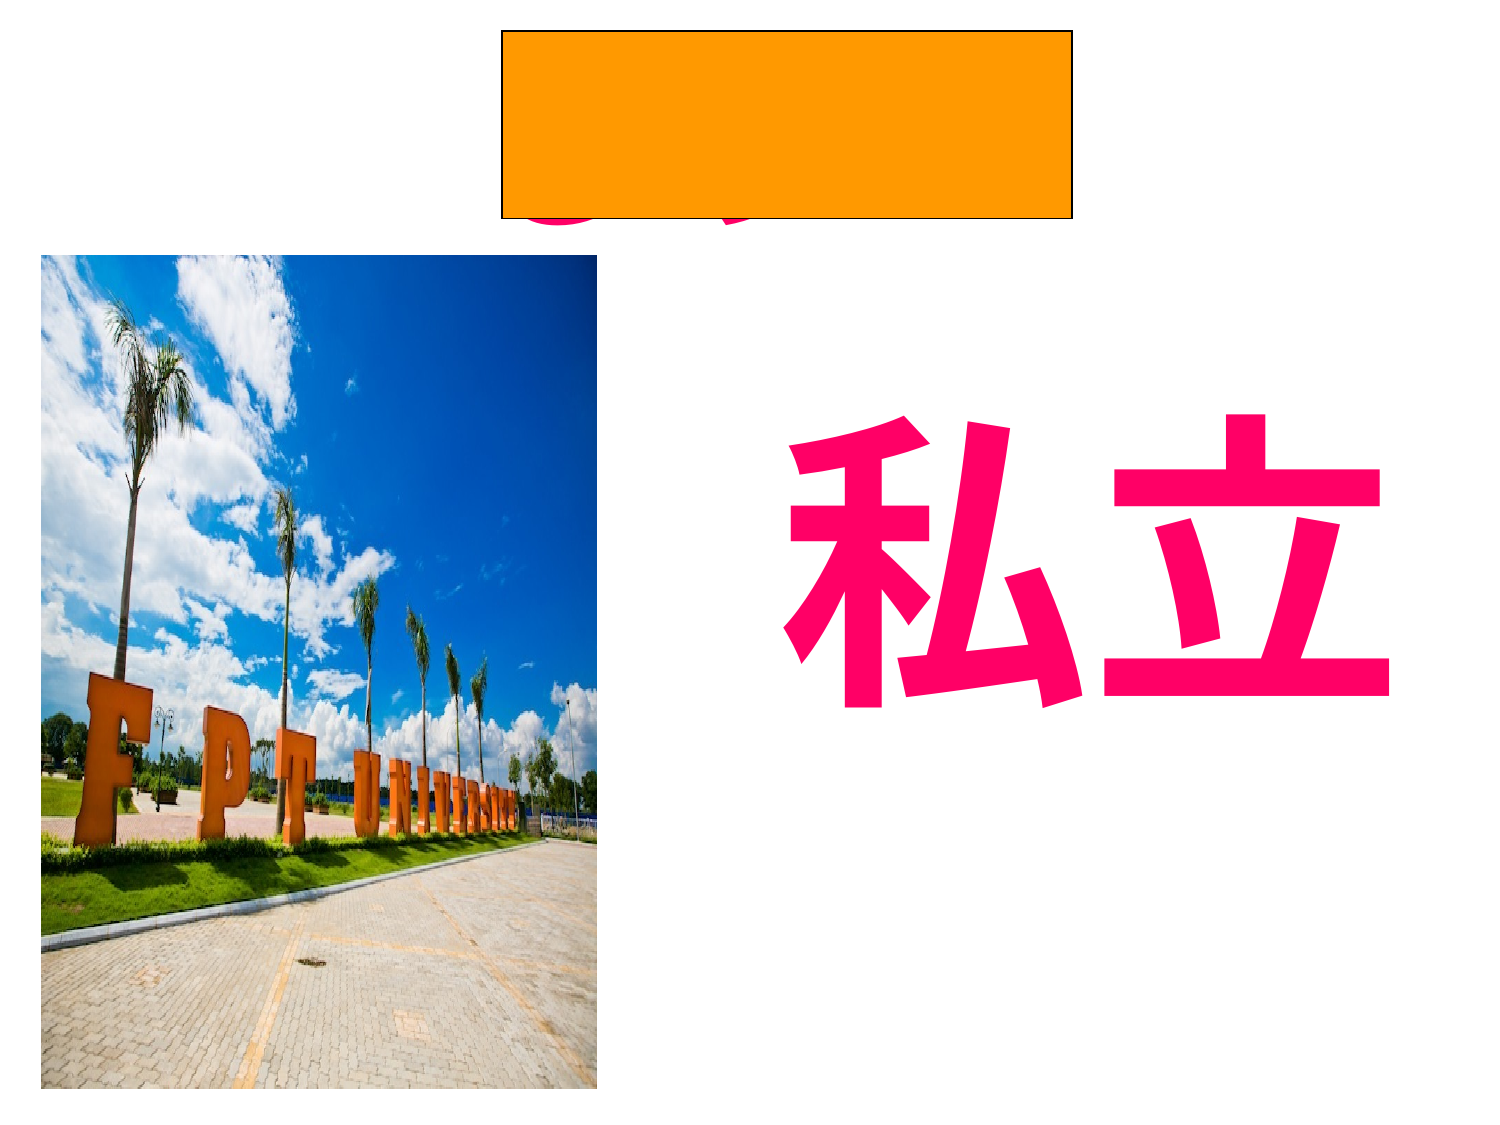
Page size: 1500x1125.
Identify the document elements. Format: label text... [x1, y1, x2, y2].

picture [41, 255, 597, 1089]
list 私立 [762, 262, 1425, 1005]
text_box [501, 31, 1072, 219]
title しりつ [75, 45, 1425, 233]
